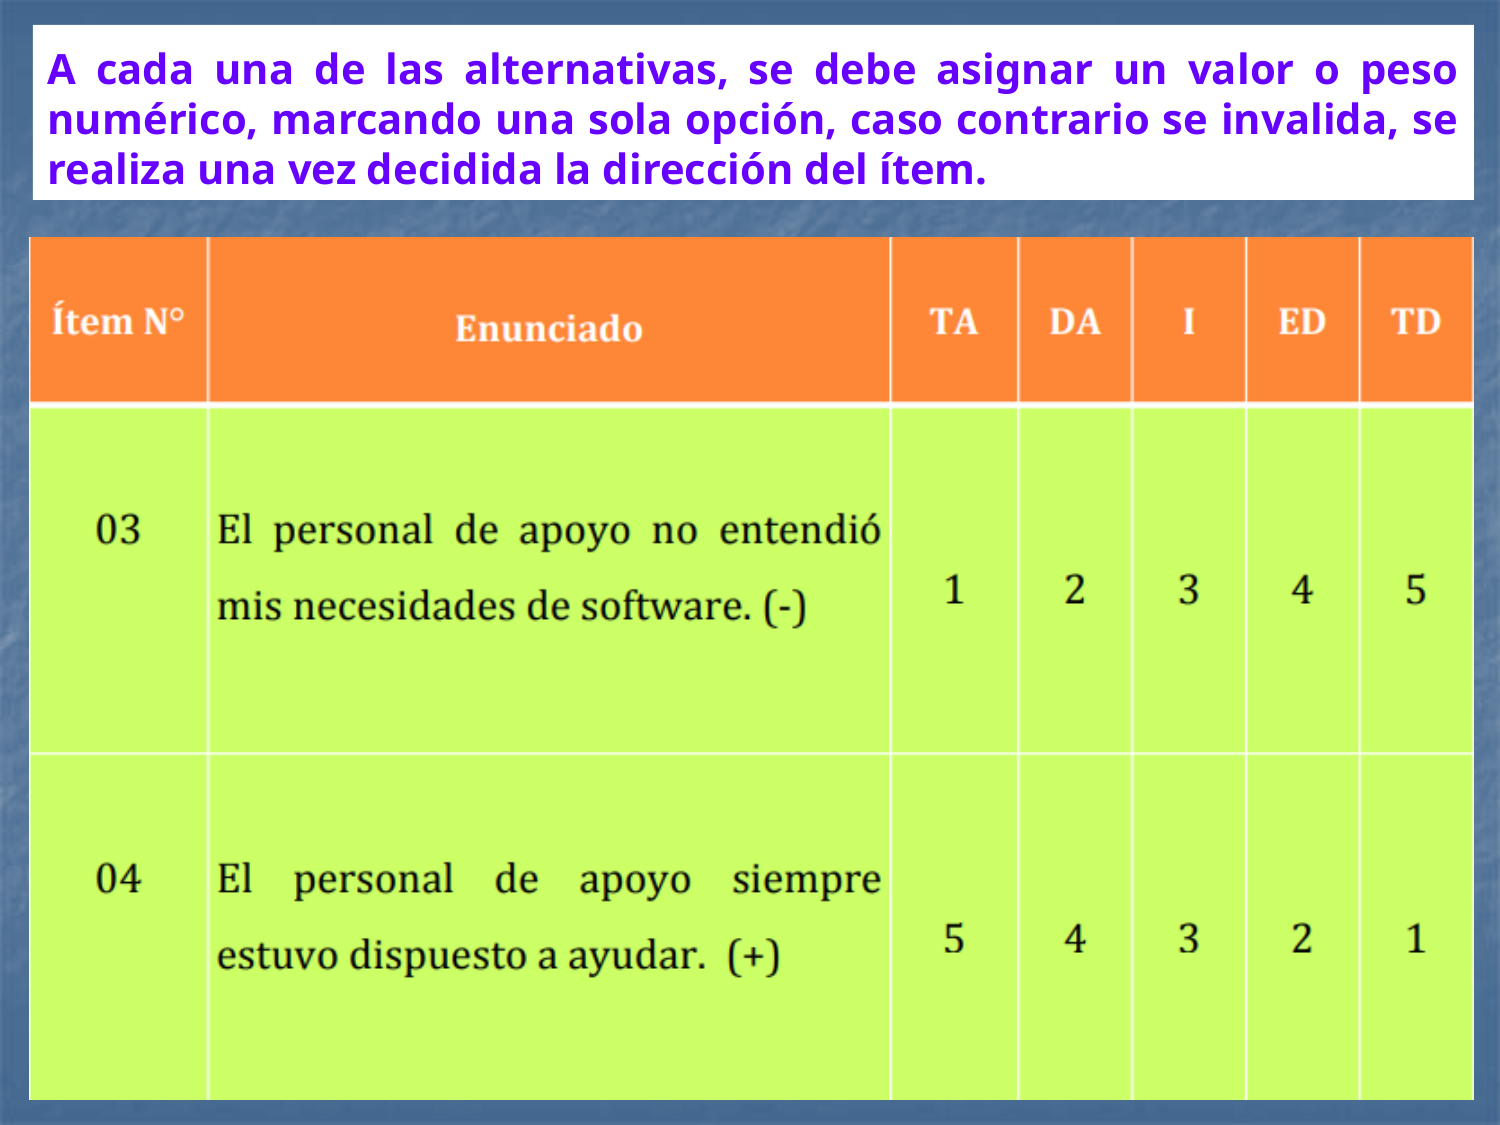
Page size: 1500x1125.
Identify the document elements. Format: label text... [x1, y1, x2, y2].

picture [29, 237, 1475, 1101]
text_box A cada una de las alternativas, se debe asignar un valor o peso numérico, marcando una sola opción, caso contrario se invalida, se realiza una vez decidida la dirección del ítem. [32, 24, 1474, 200]
